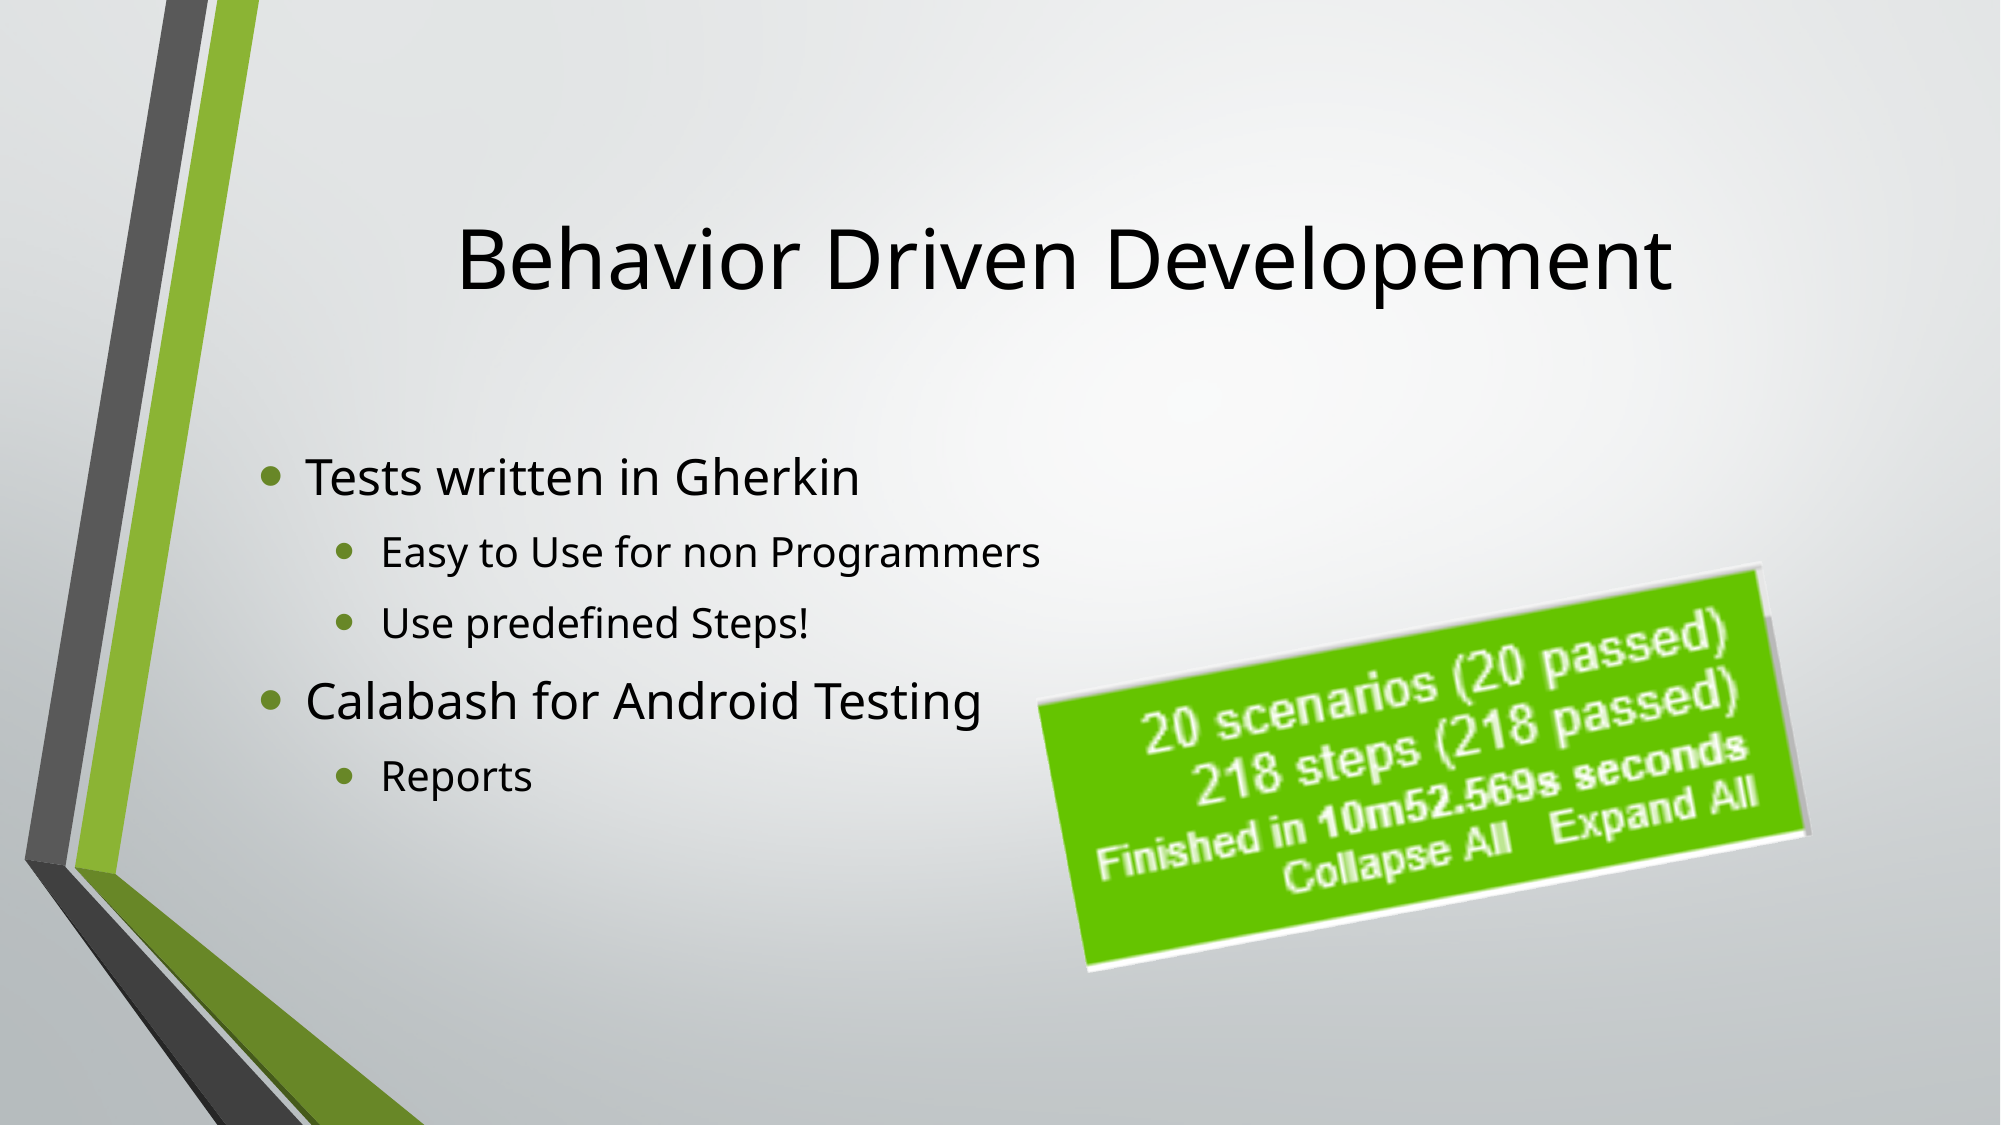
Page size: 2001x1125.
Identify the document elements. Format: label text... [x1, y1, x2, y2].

list Tests written in Gherkin Easy to Use for non Programmers Use predefined Steps! Calabash for Android Testing Reports [243, 437, 1887, 950]
picture [1038, 563, 1811, 971]
title Behavior Driven Developement [243, 112, 1887, 400]
